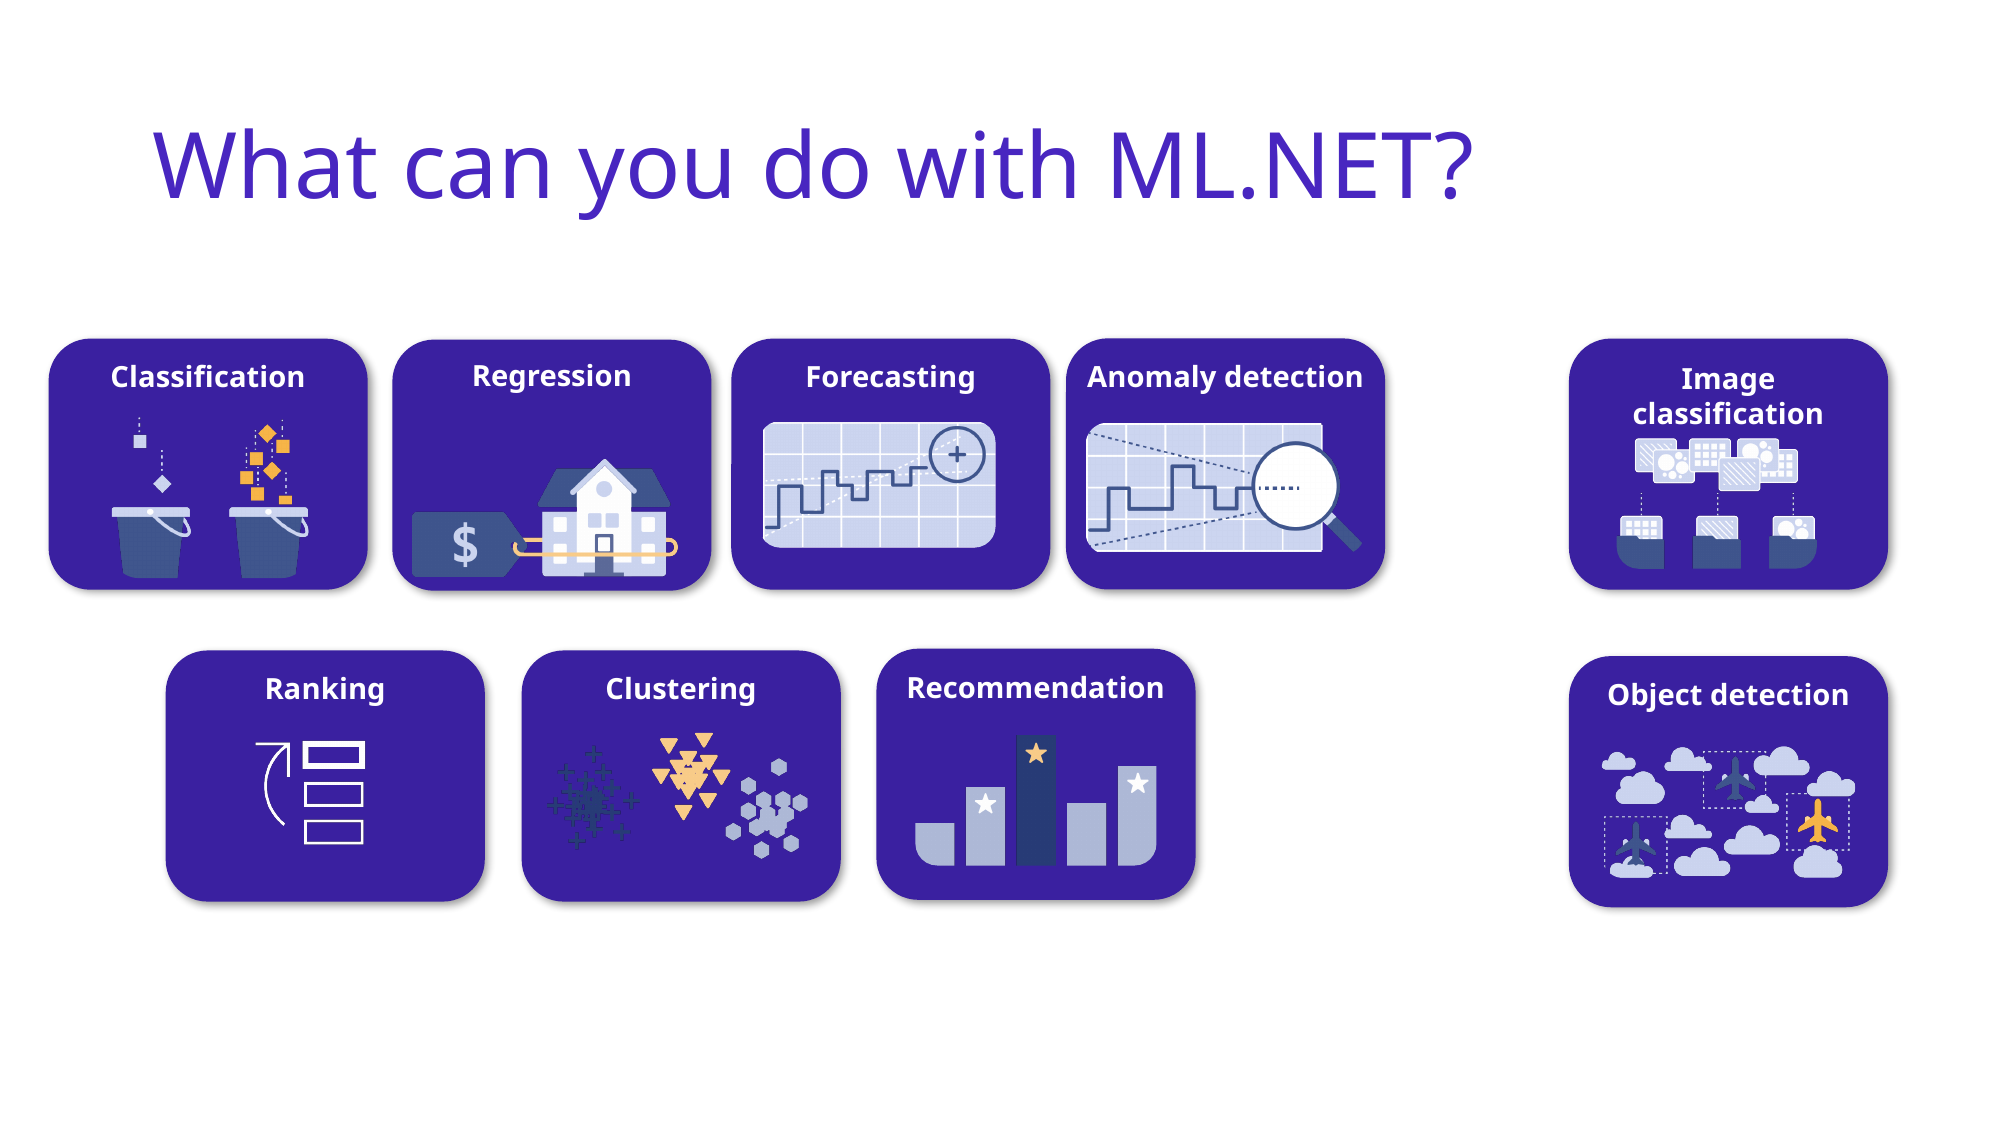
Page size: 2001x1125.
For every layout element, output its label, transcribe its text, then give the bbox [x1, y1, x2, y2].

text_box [1568, 338, 1889, 590]
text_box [876, 648, 1196, 900]
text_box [165, 650, 485, 902]
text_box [392, 339, 712, 591]
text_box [48, 338, 368, 590]
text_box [1568, 656, 1889, 908]
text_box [1065, 338, 1386, 590]
title What can you do with ML.NET? [137, 59, 1863, 278]
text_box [521, 650, 841, 902]
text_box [731, 338, 1051, 590]
